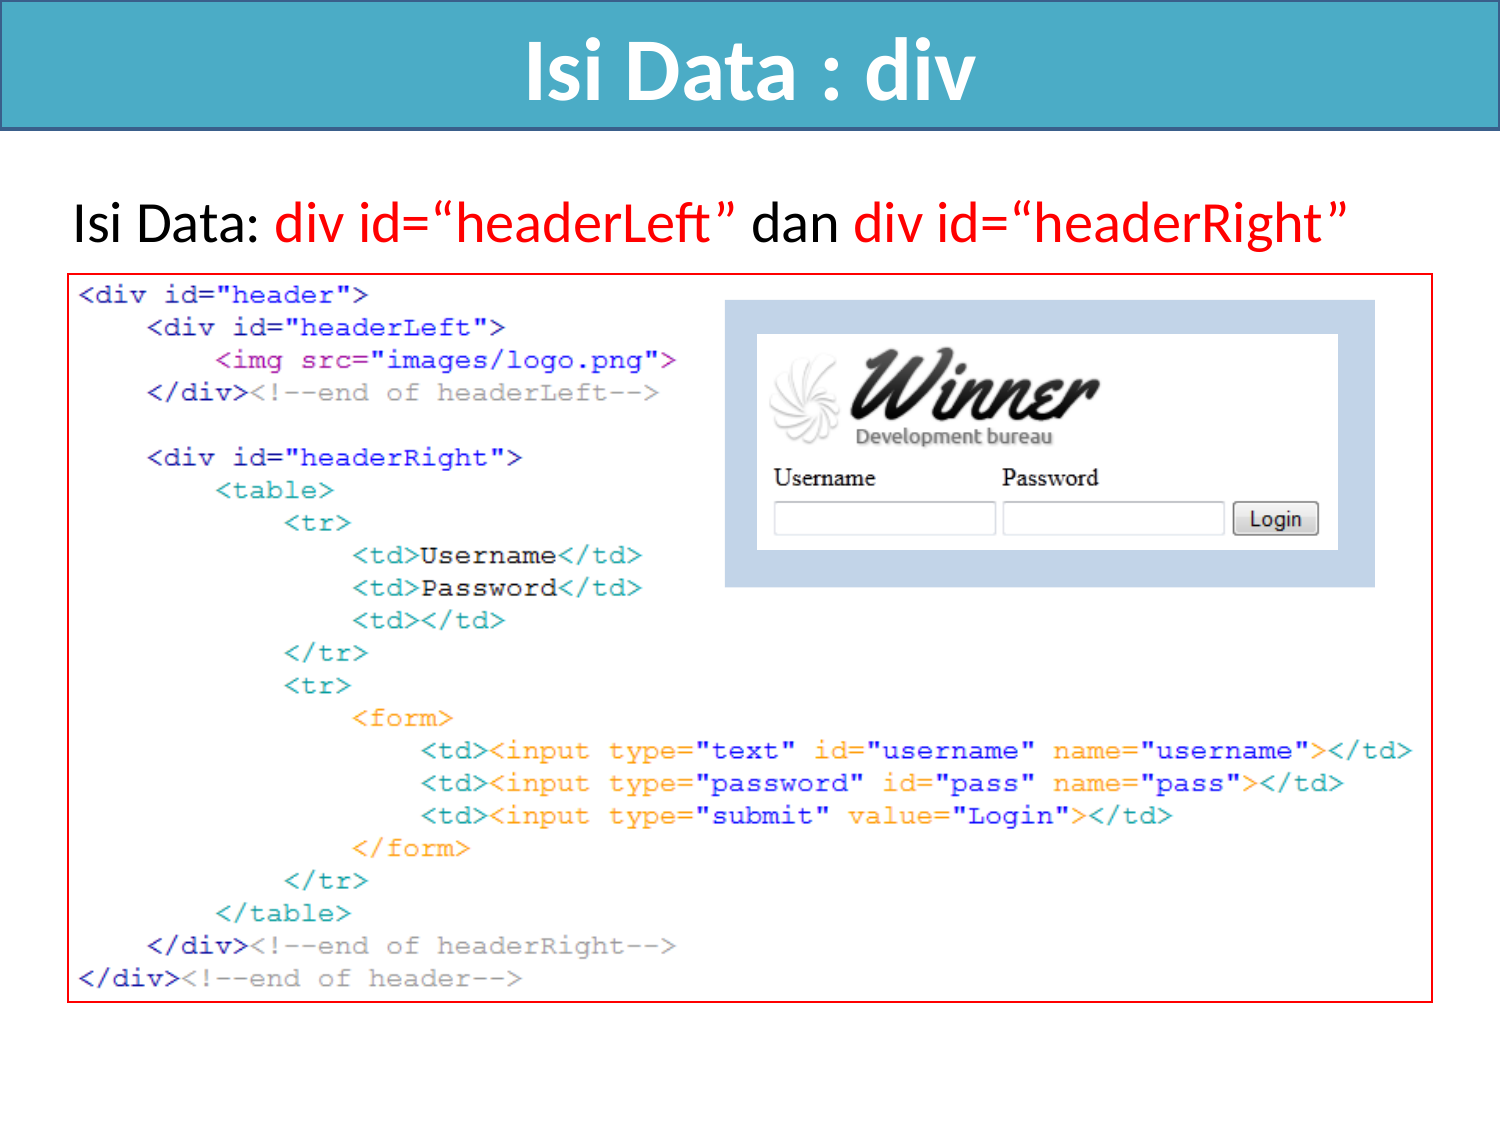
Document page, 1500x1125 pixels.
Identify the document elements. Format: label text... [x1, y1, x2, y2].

text_box Isi Data : div [0, 0, 1500, 131]
text_box Isi Data: div id=“headerLeft” dan div id=“headerRight” [57, 176, 1367, 262]
picture [68, 274, 1432, 1002]
